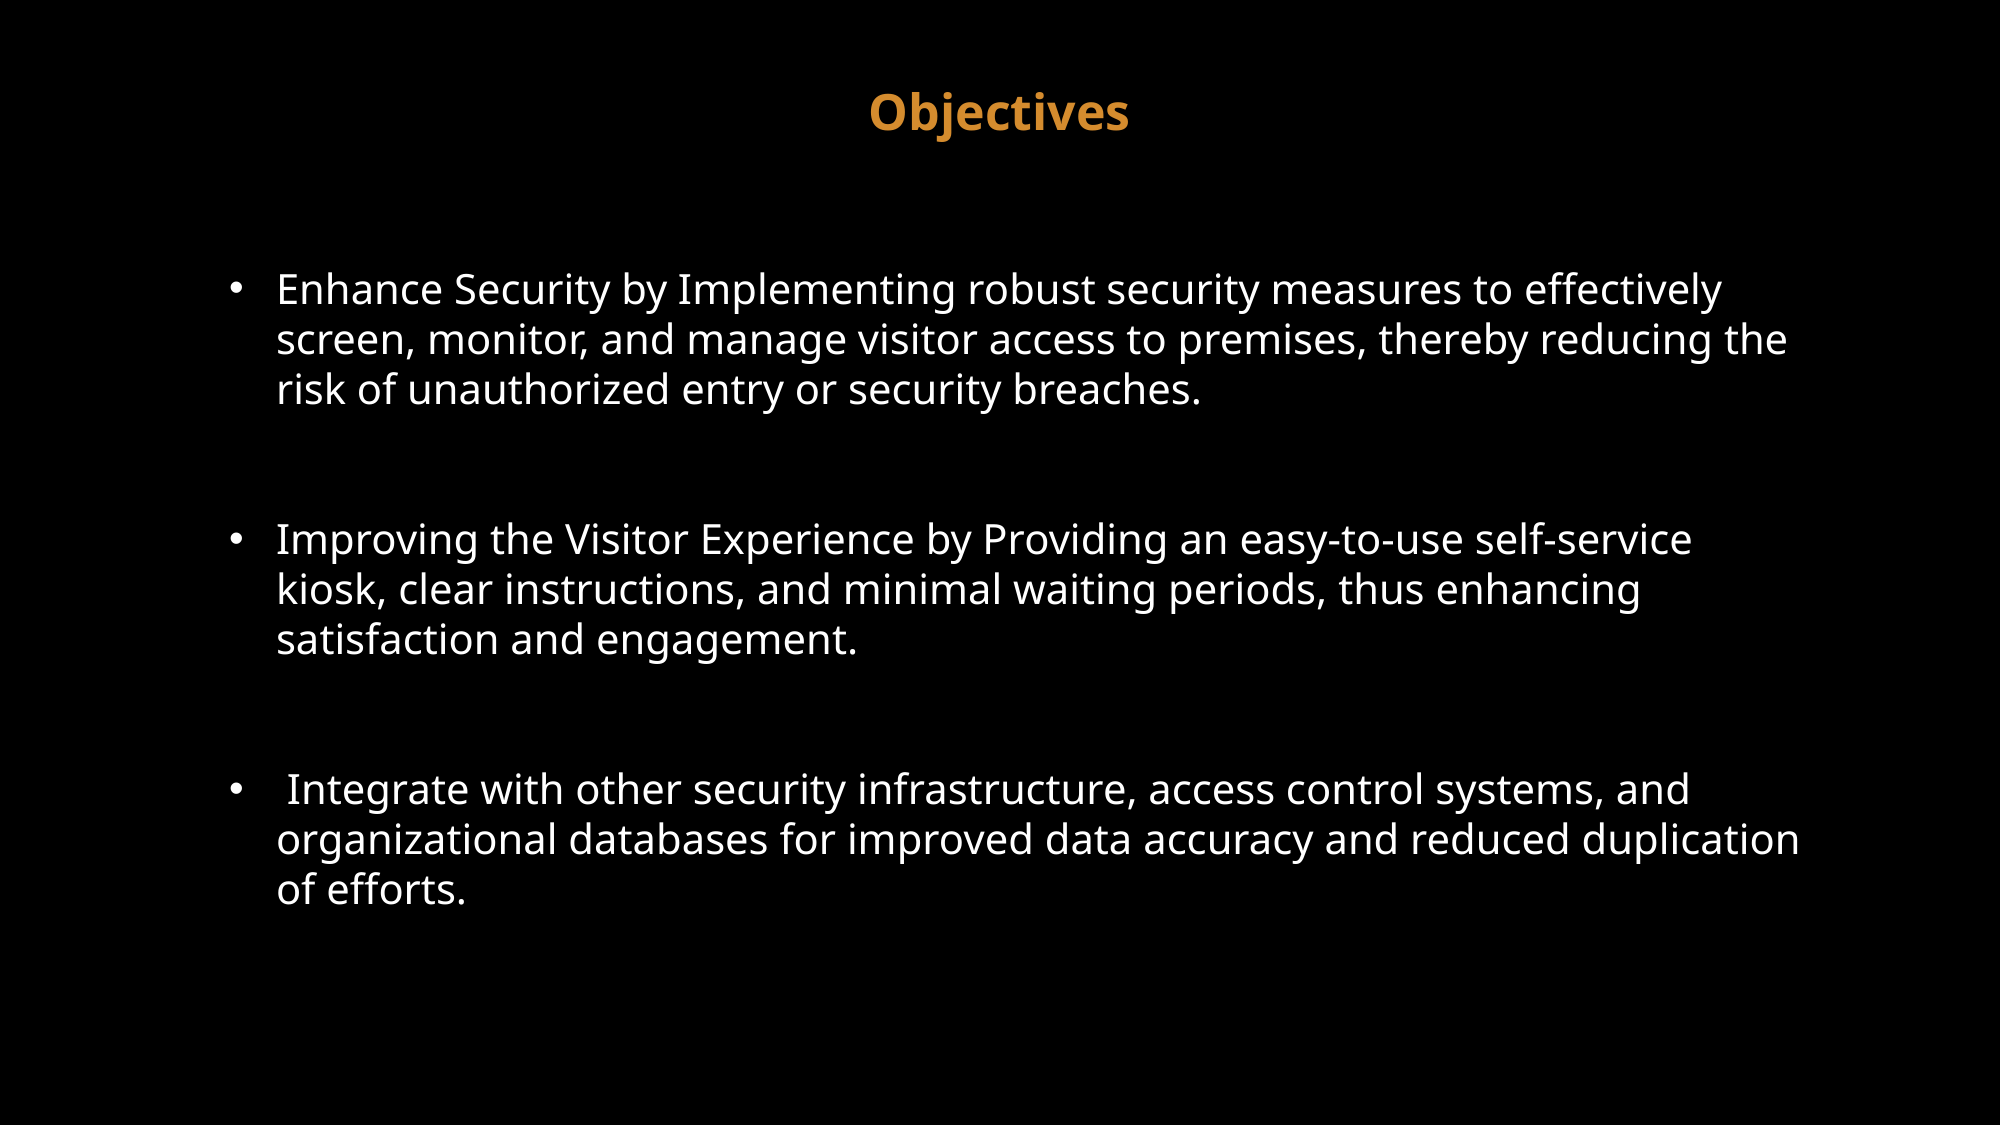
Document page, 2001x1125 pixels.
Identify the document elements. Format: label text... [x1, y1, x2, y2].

text_box Enhance Security by Implementing robust security measures to effectively screen, monitor, and manage visitor access to premises, thereby reducing the risk of unauthorized entry or security breaches. Improving the Visitor Experience by Providing an easy-to-use self-service kiosk, clear instructions, and minimal waiting periods, thus enhancing satisfaction and engagement. Integrate with other security infrastructure, access control systems, and organizational databases for improved data accuracy and reduced duplication of efforts. [214, 255, 1821, 971]
text_box Objectives [854, 73, 1146, 148]
